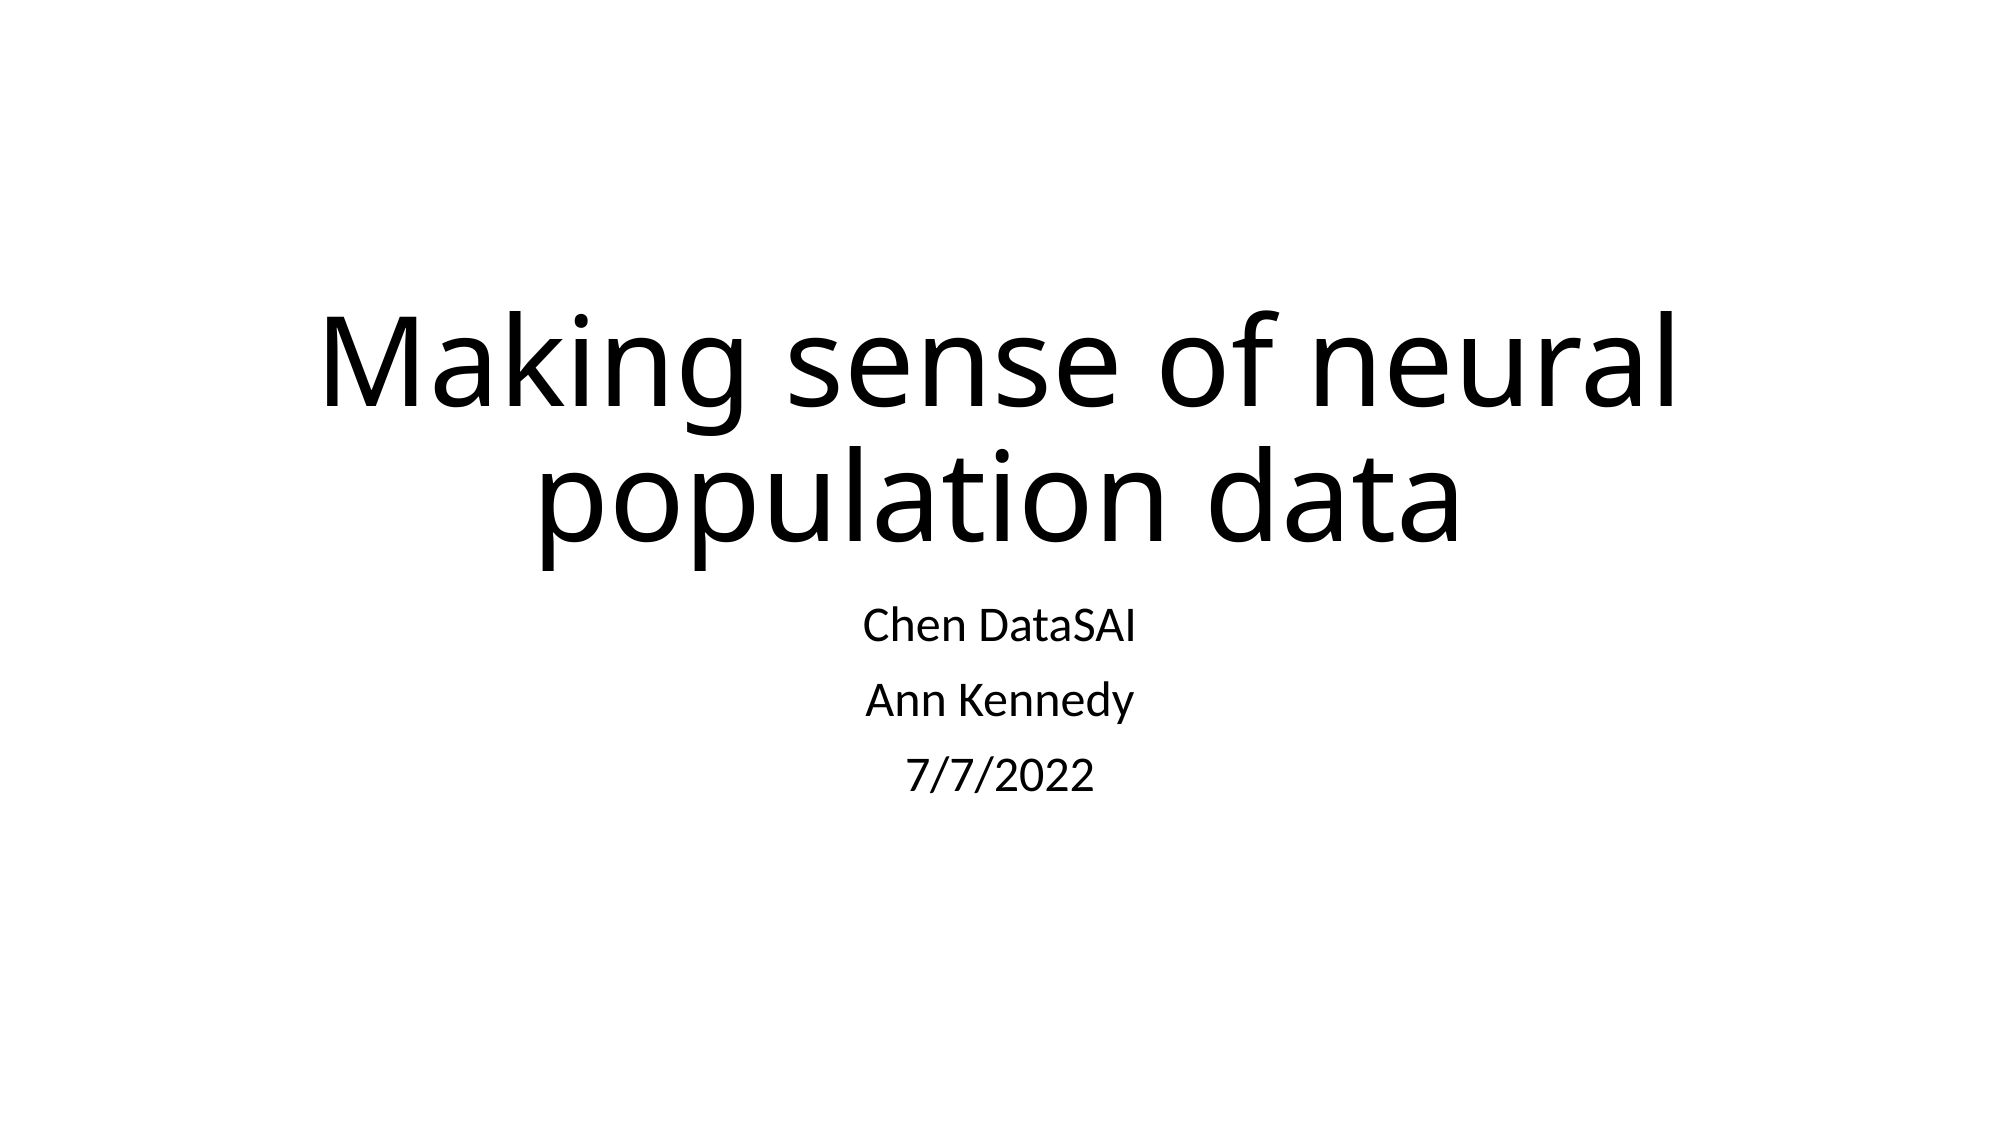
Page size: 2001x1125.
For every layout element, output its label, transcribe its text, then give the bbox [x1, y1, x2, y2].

subtitle Chen DataSAI Ann Kennedy 7/7/2022 [249, 590, 1750, 863]
title Making sense of neural population data [249, 184, 1750, 576]
